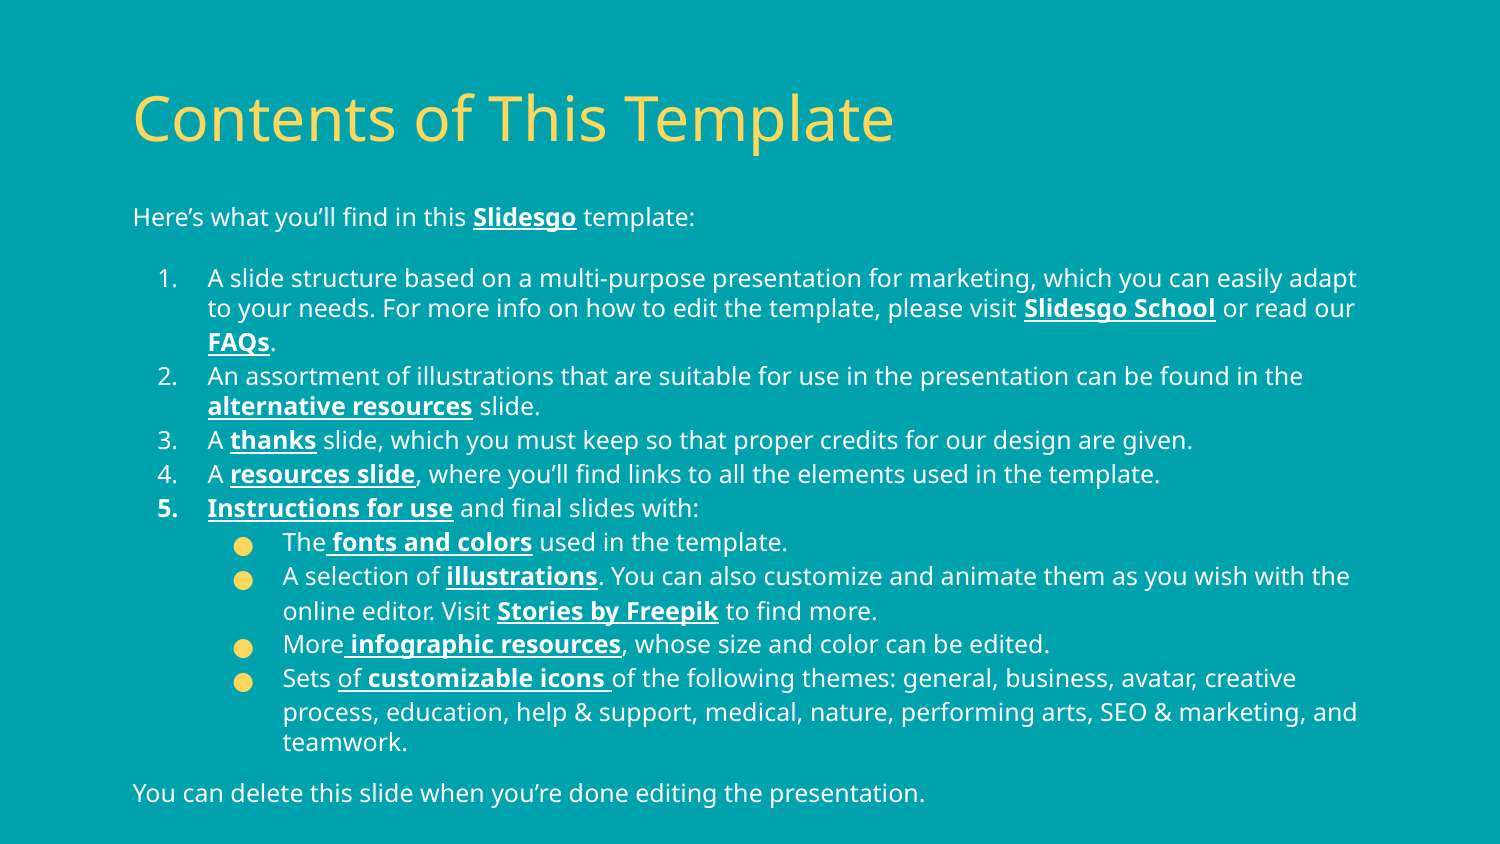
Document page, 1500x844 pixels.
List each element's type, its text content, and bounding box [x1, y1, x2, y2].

title Contents of This Template [117, 63, 1115, 182]
list Here’s what you’ll find in this Slidesgo template: A slide structure based on a multi-purpose presentation for marketing, which you can easily adapt to your needs. For more info on how to edit the template, please visit Slidesgo School or read our FAQs. An assortment of illustrations that are suitable for use in the presentation can be found in the alternative resources slide. A thanks slide, which you must keep so that proper credits for our design are given. A resources slide, where you’ll find links to all the elements used in the template. Instructions for use and final slides with: The fonts and colors used in the template. A selection of illustrations. You can also customize and animate them as you wish with the online editor. Visit Stories by Freepik to find more. More infographic resources, whose size and color can be edited. Sets of customizable icons of the following themes: general, business, avatar, creative process, education, help & support, medical, nature, performing arts, SEO & marketing, and teamwork. You can delete this slide when you’re done editing the presentation. [117, 197, 1382, 754]
